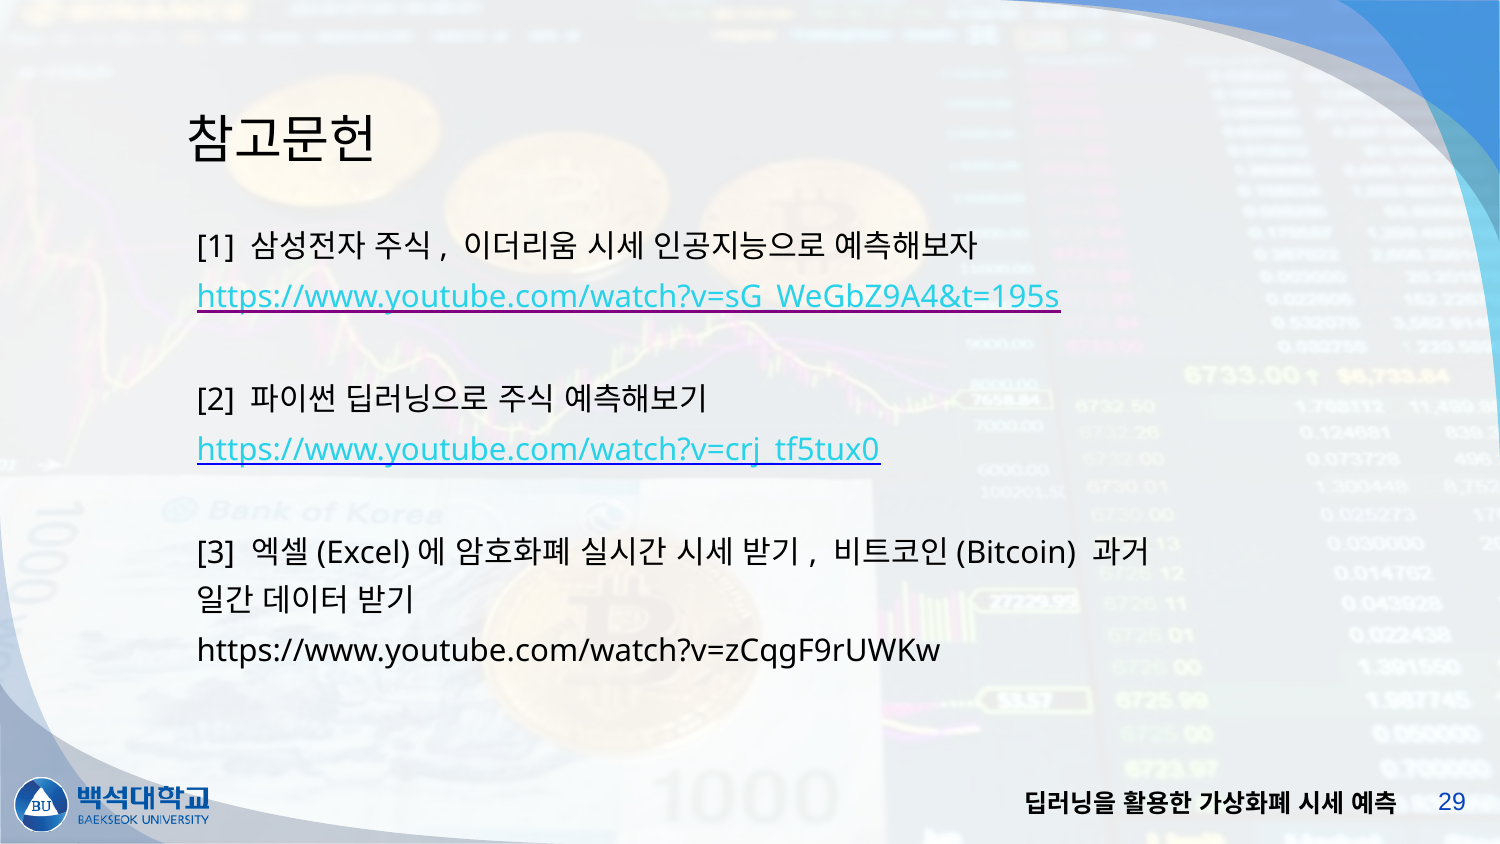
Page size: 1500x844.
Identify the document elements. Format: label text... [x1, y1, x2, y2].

text_box [1] 삼성전자 주식, 이더리움 시세 인공지능으로 예측해보자 https://www.youtube.com/watch?v=sG_WeGbZ9A4&t=195s [2] 파이썬 딥러닝으로 주식 예측해보기 https://www.youtube.com/watch?v=crj_tf5tux0 [3] 엑셀(Excel)에 암호화폐 실시간 시세 받기, 비트코인(Bitcoin) 과거 일간 데이터 받기 https://www.youtube.com/watch?v=zCqgF9rUWKw [181, 199, 1165, 737]
text_box 딥러닝을 활용한 가상화폐 시세 예측 [1009, 742, 1488, 833]
picture [13, 776, 210, 832]
text_box 참고문헌 [171, 77, 1232, 185]
